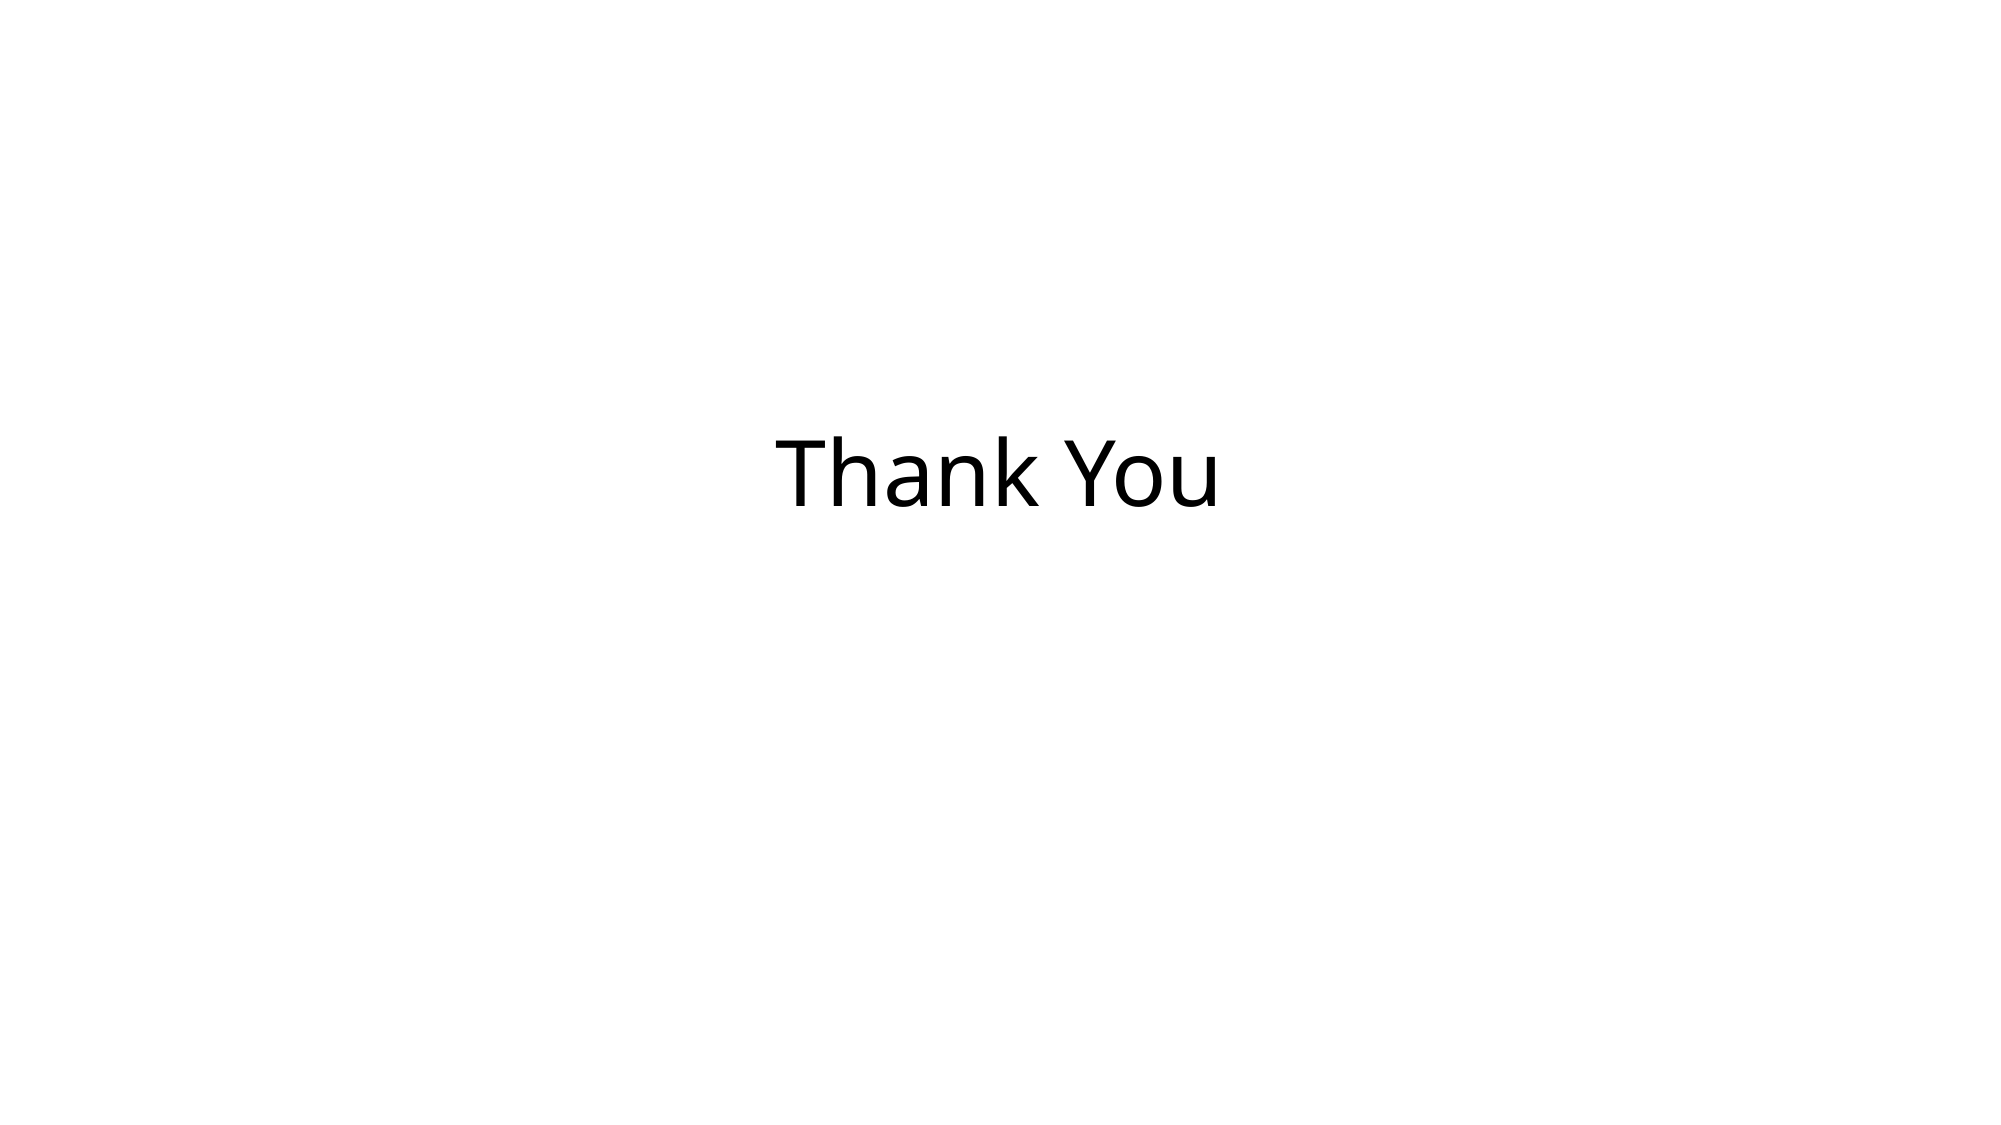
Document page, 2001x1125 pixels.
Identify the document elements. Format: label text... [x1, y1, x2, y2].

title Thank You [137, 368, 1863, 586]
